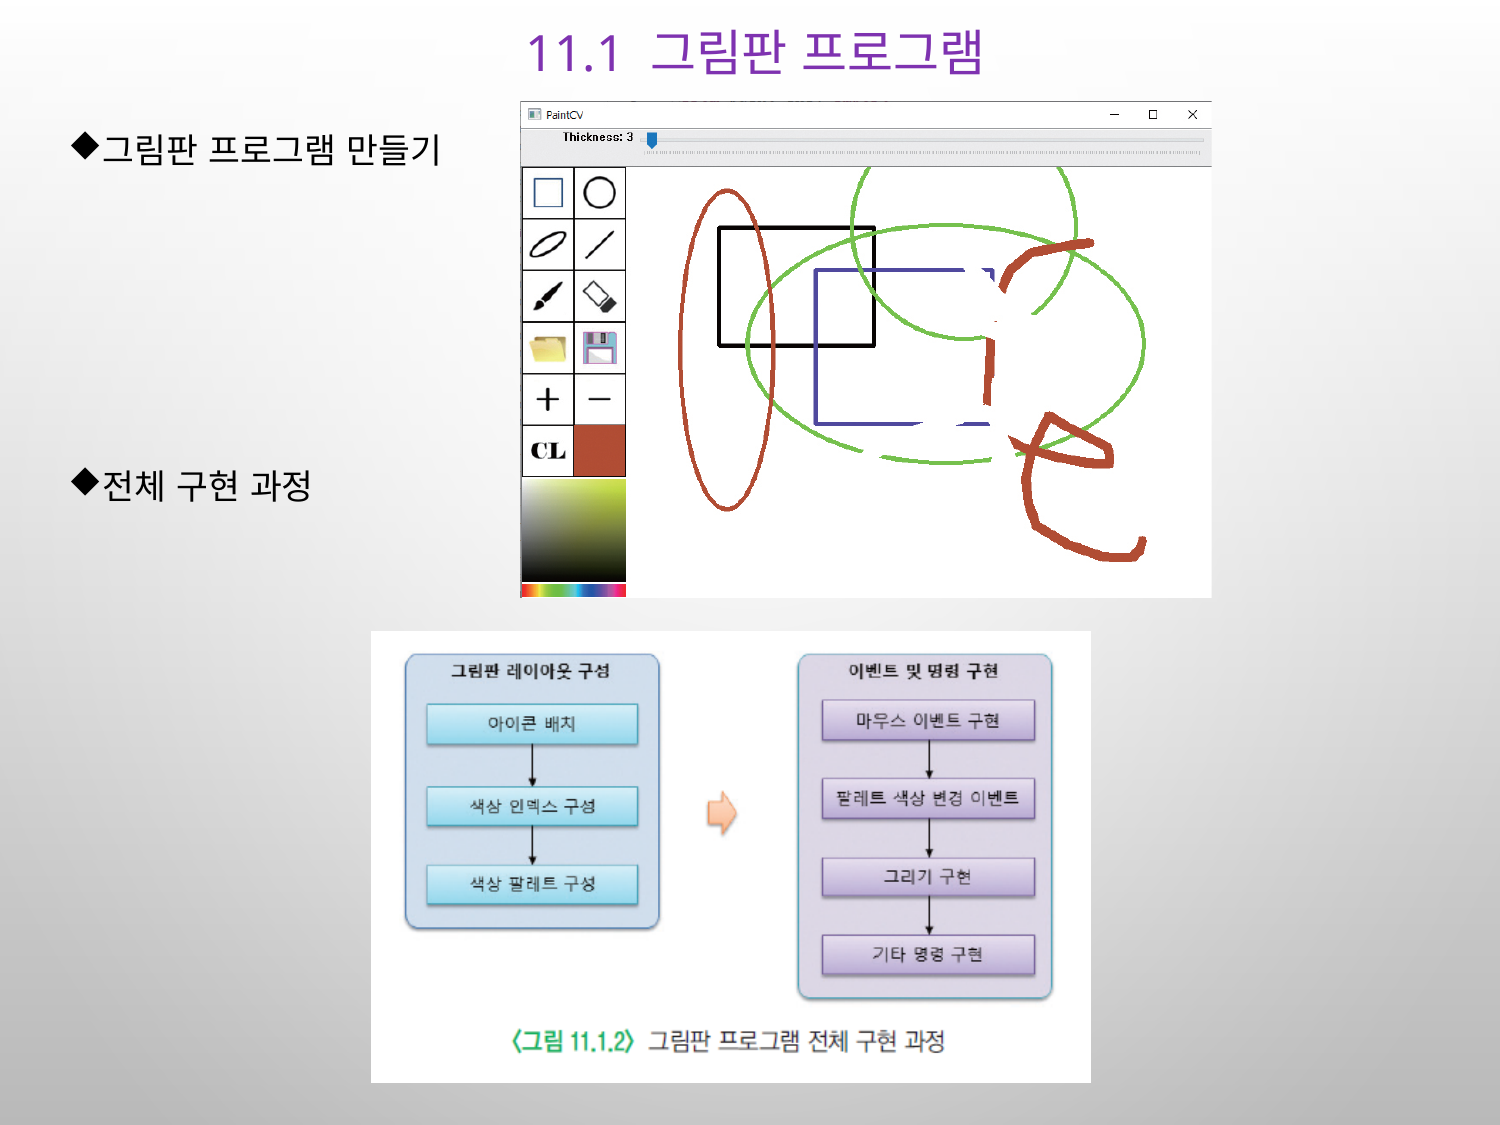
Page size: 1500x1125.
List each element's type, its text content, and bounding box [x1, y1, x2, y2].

picture [0, 0, 1500, 1125]
title 11.1 그림판 프로그램 [53, 4, 1459, 107]
list 그림판 프로그램 만들기 전체 구현 과정 [53, 113, 1459, 1102]
